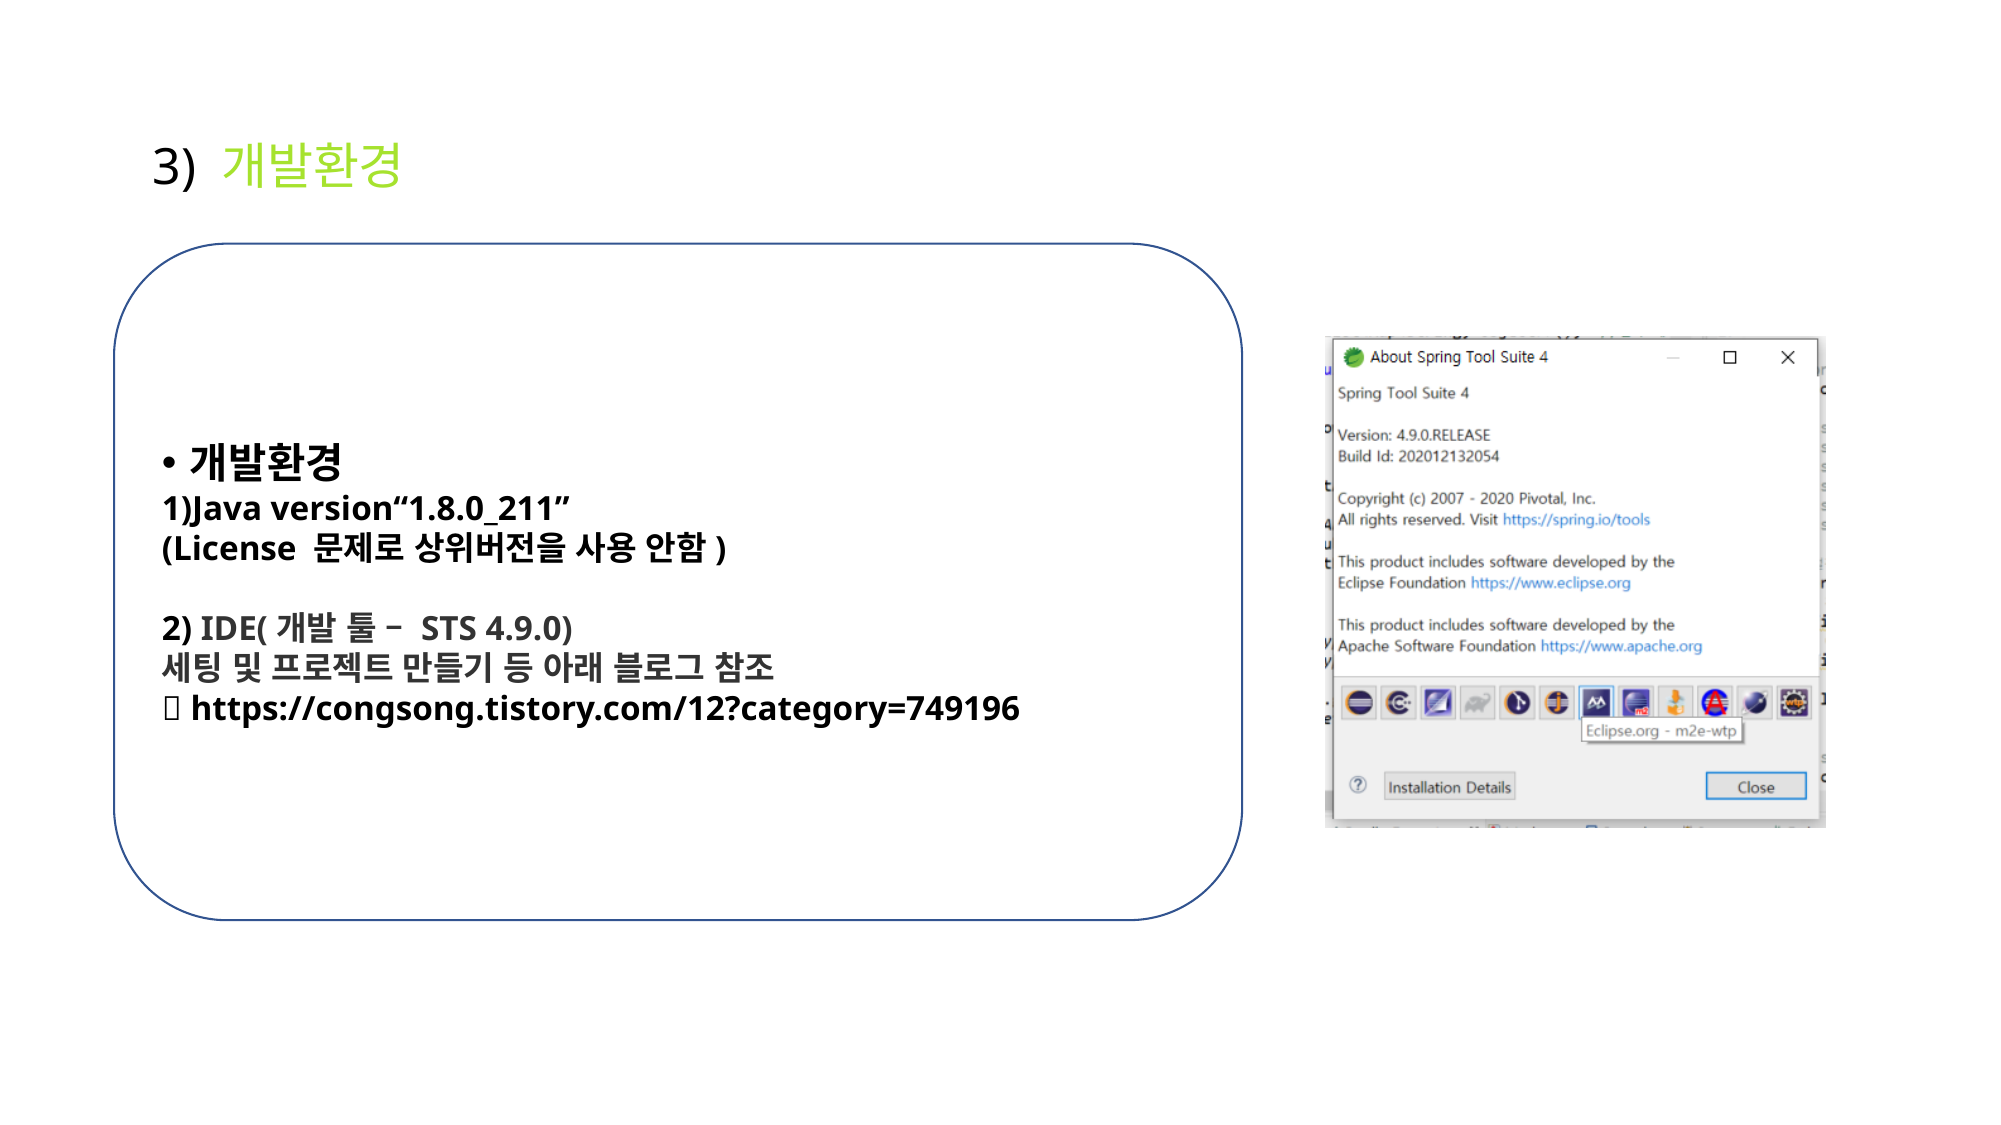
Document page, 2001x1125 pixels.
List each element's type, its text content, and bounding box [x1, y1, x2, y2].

text_box 개발환경 1)Java version“1.8.0_211” (License 문제로 상위버전을 사용 안함) 2) IDE(개발 툴 – STS 4.9.0) 세팅 및 프로젝트 만들기 등 아래 블로그 참조  https://congsong.tistory.com/12?category=749196 [113, 242, 1244, 922]
title 3) 개발환경 [137, 59, 1863, 278]
picture [1325, 336, 1826, 828]
